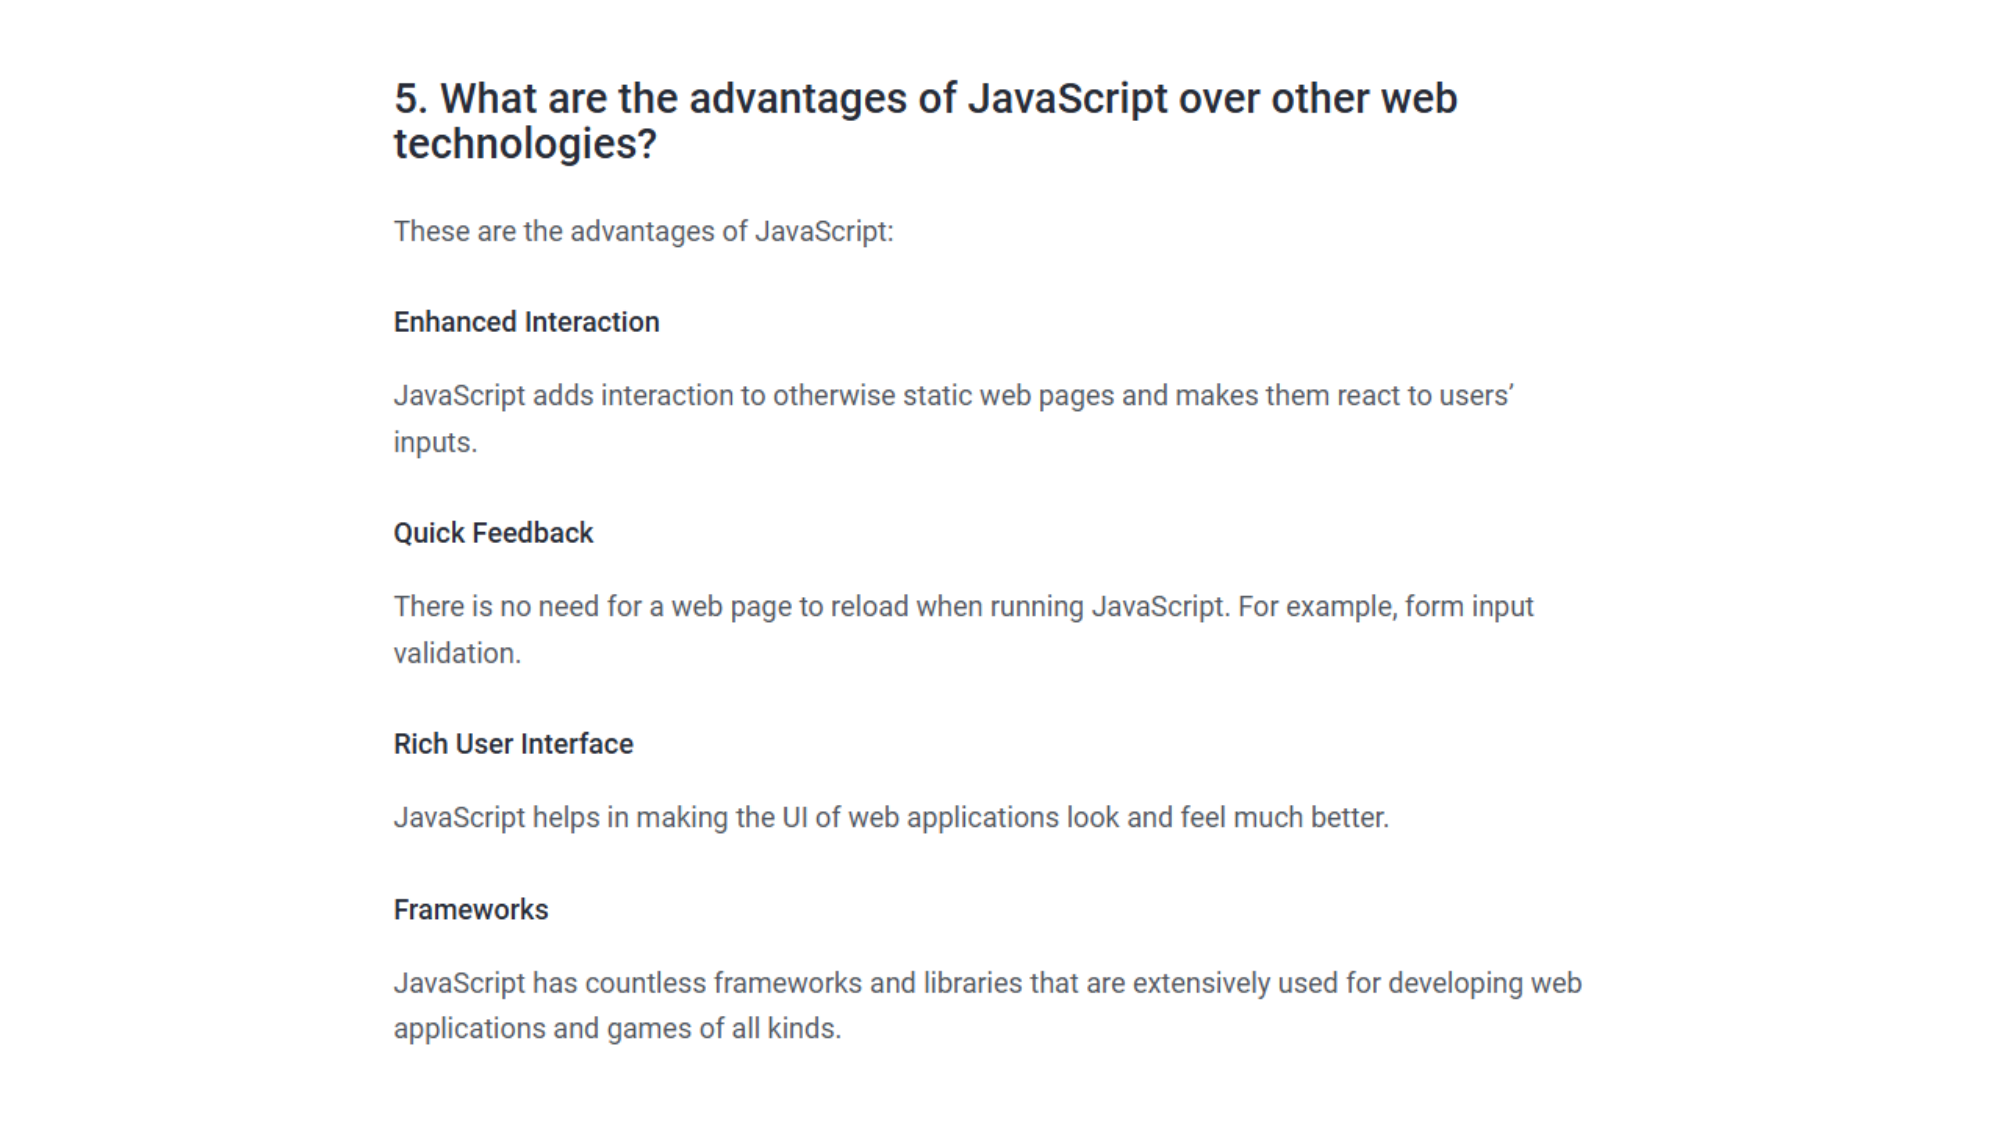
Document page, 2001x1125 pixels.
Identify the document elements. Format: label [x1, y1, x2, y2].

picture [376, 60, 1624, 1065]
